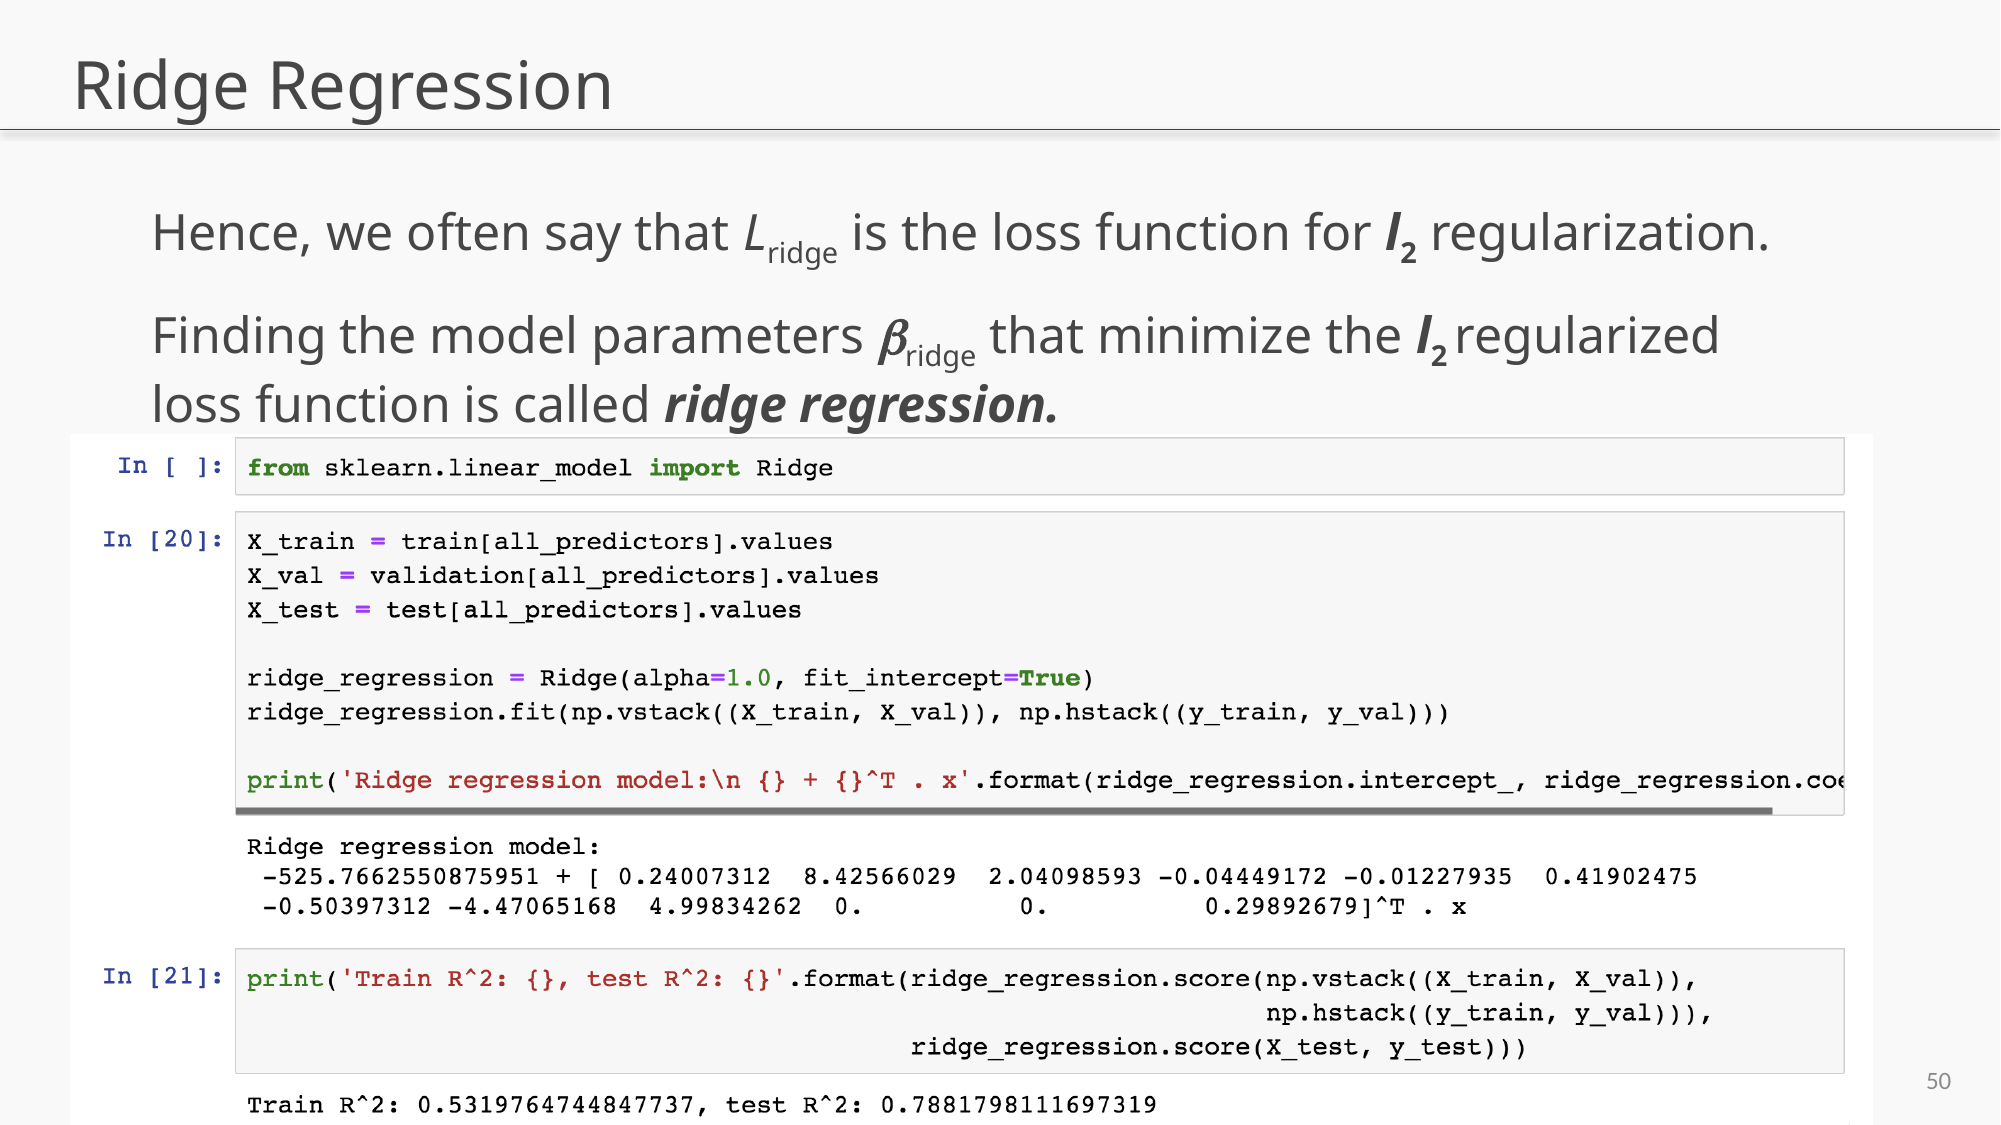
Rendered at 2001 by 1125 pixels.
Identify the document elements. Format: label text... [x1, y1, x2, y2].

slide_number 50 [1880, 1050, 1967, 1110]
title Ridge Regression [57, 35, 1943, 162]
picture [69, 434, 1873, 1125]
list Hence, we often say that Lridge is the loss function for l2 regularization. Finding the model parameters bridge that minimize the l2 regularized loss function is called ridge regression. [136, 193, 1831, 431]
